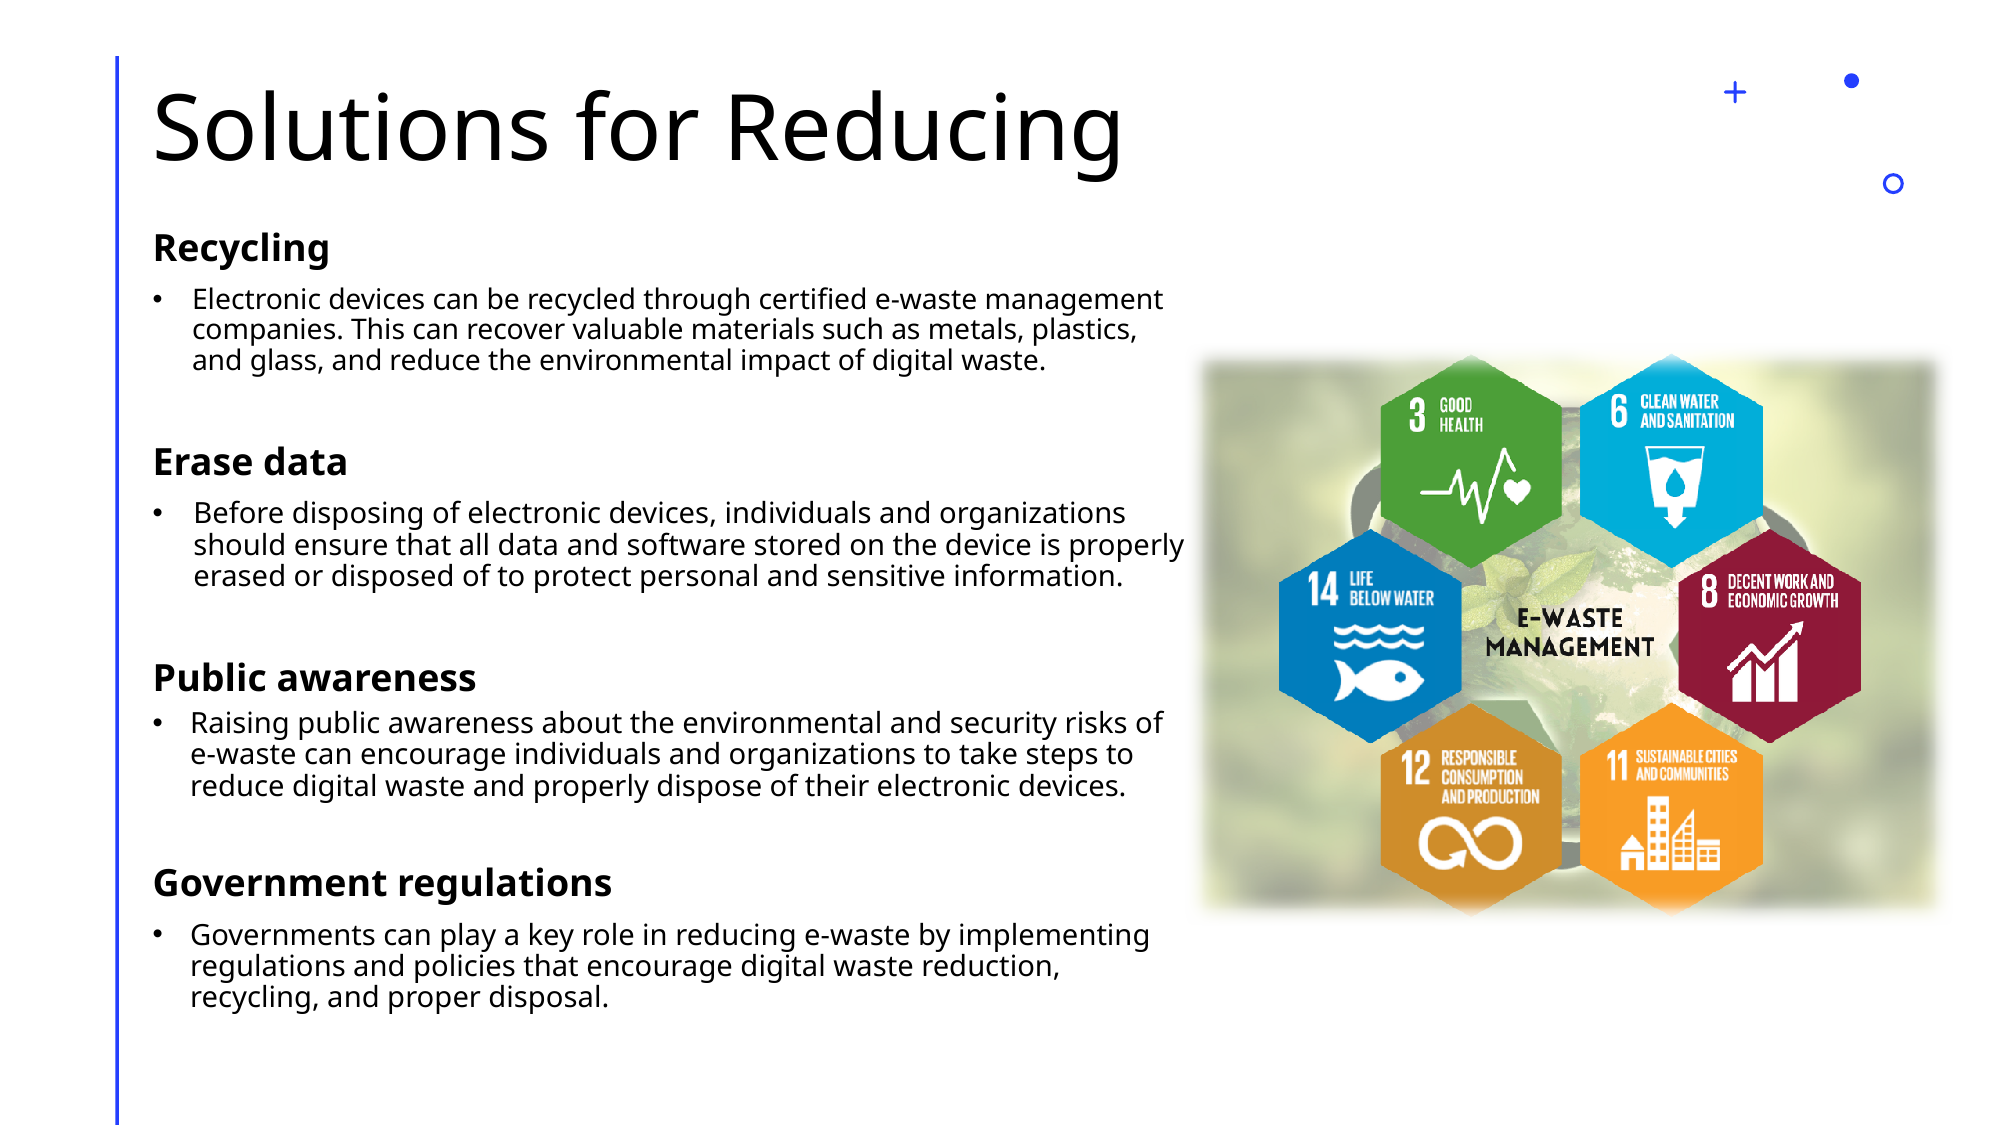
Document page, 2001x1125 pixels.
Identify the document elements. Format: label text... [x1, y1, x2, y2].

list Before disposing of electronic devices, individuals and organizations should ensure that all data and software stored on the device is properly erased or disposed of to protect personal and sensitive information. [137, 490, 1185, 605]
picture [1185, 343, 1953, 926]
text_box Raising public awareness about the environmental and security risks of e-waste can encourage individuals and organizations to take steps to reduce digital waste and properly dispose of their electronic devices. [137, 700, 1185, 820]
title Solutions for Reducing [137, 59, 1863, 202]
list Electronic devices can be recycled through certified e-waste management companies. This can recover valuable materials such as metals, plastics, and glass, and reduce the environmental impact of digital waste. [137, 277, 1208, 394]
text_box Government regulations [137, 836, 1185, 912]
text_box Governments can play a key role in reducing e-waste by implementing regulations and policies that encourage digital waste reduction, recycling, and proper disposal. [137, 912, 1213, 1060]
text_box Public awareness [137, 630, 884, 700]
list Erase data [137, 414, 888, 490]
list Recycling [137, 201, 885, 277]
